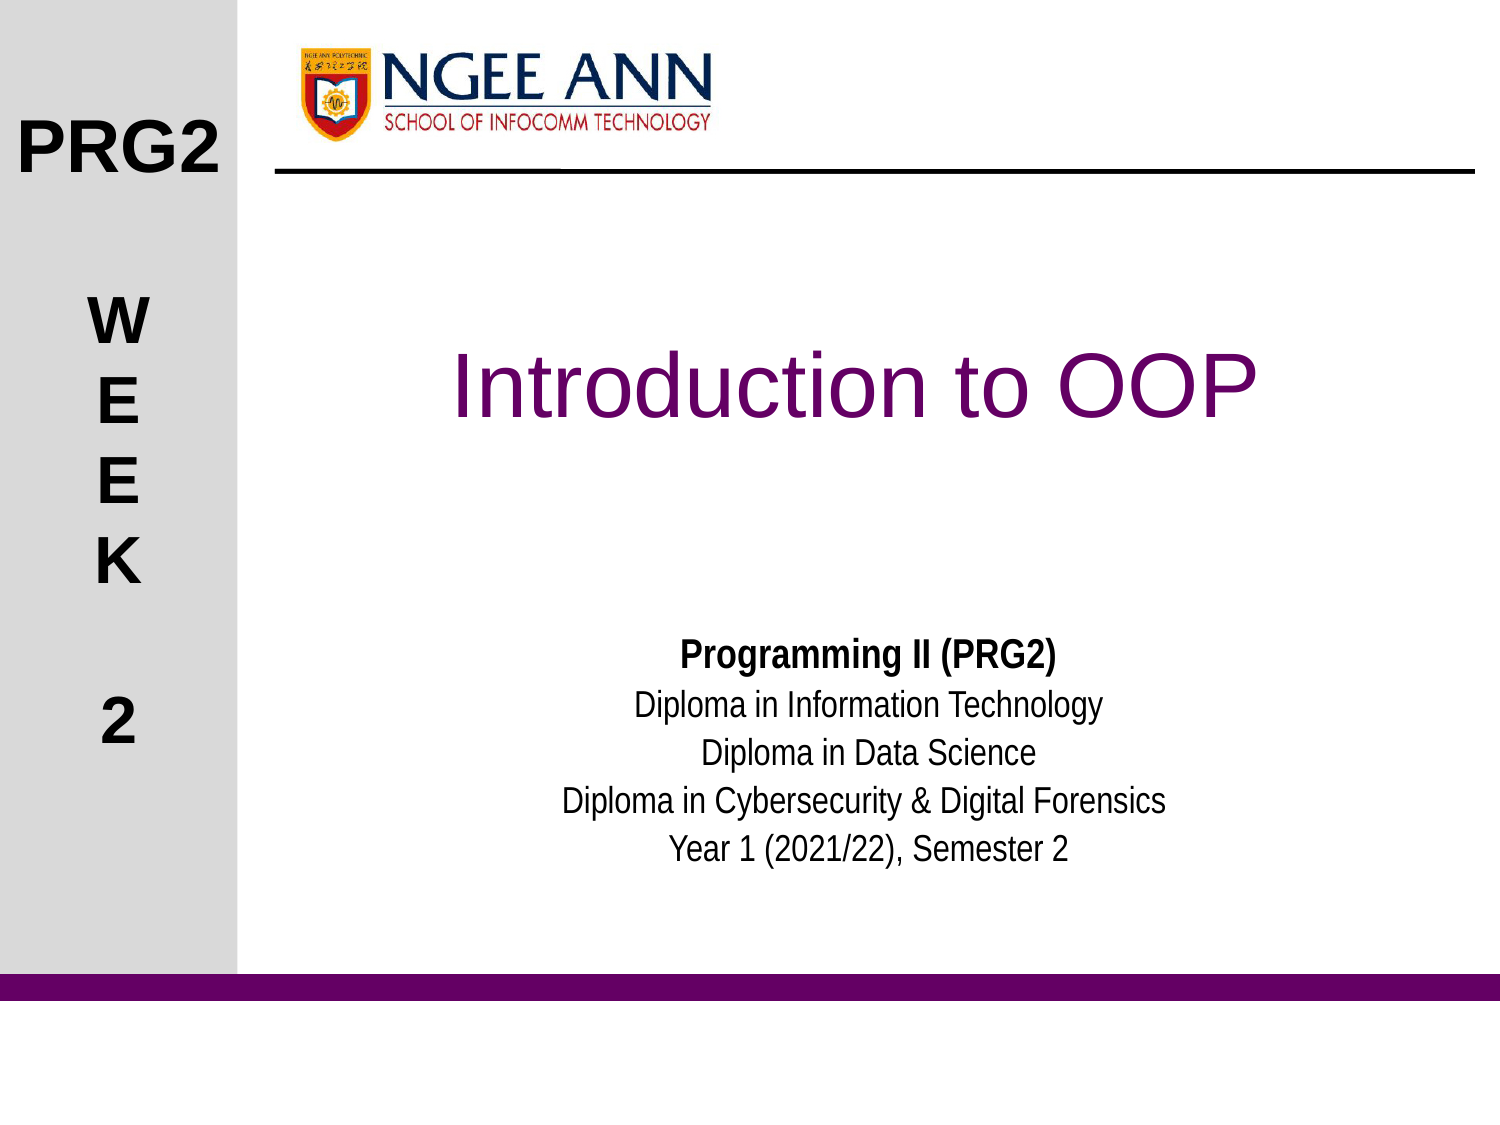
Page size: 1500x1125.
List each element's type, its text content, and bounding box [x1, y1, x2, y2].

subtitle Introduction to OOP [312, 330, 1401, 447]
picture [255, 8, 756, 180]
